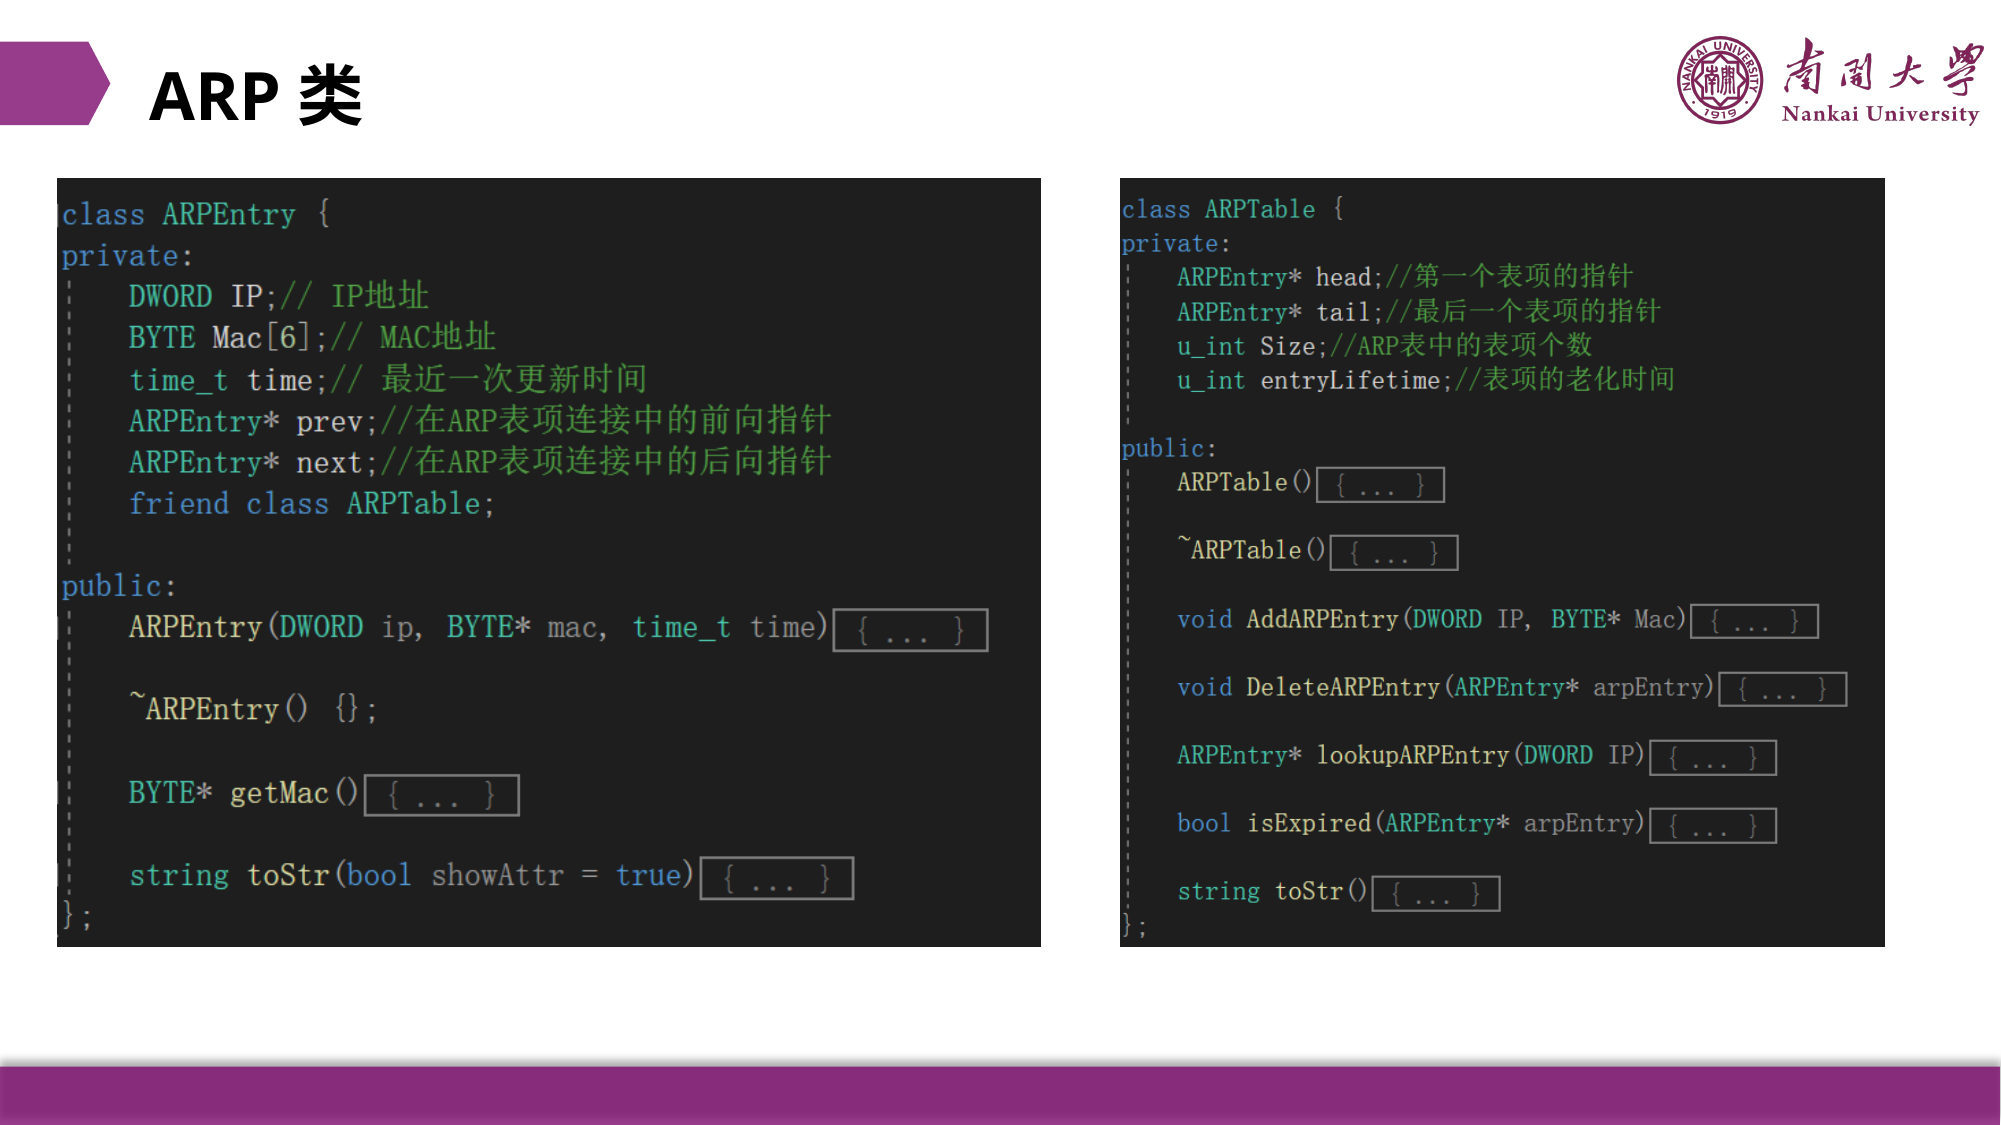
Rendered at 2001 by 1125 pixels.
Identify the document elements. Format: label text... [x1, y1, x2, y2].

picture [1677, 36, 1984, 126]
text_box ARP类 [135, 22, 1223, 141]
picture [57, 178, 1041, 947]
picture [1120, 178, 1885, 947]
